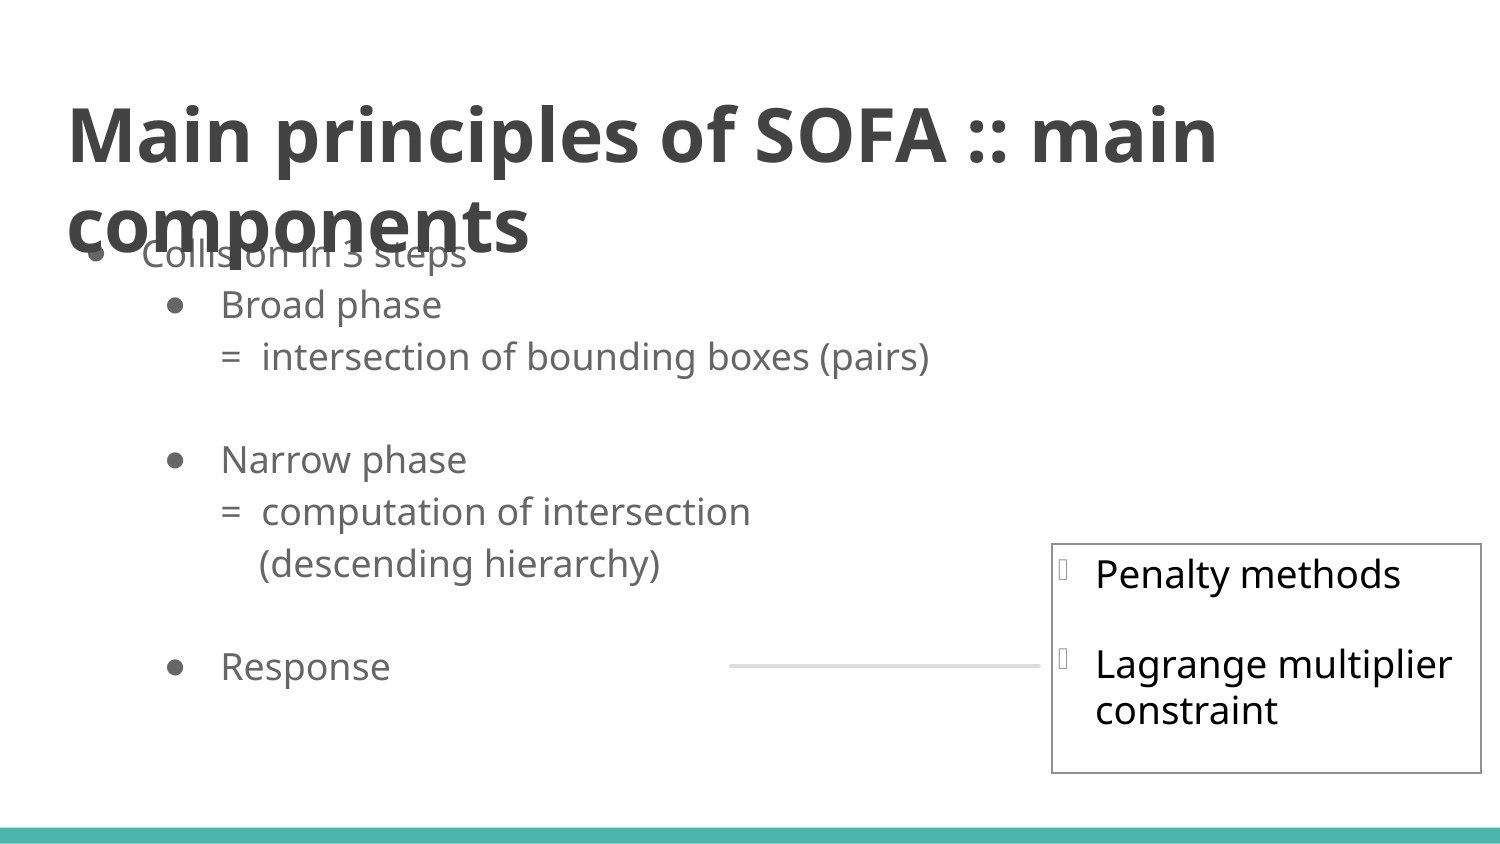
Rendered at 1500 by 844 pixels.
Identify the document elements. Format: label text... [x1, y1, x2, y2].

text_box Penalty methods Lagrange multiplier constraint [1052, 544, 1481, 774]
list Collision in 3 steps Broad phase = intersection of bounding boxes (pairs) Narrow phase = computation of intersection (descending hierarchy) Response [50, 207, 1486, 709]
title Main principles of SOFA :: main components [50, 72, 1450, 190]
